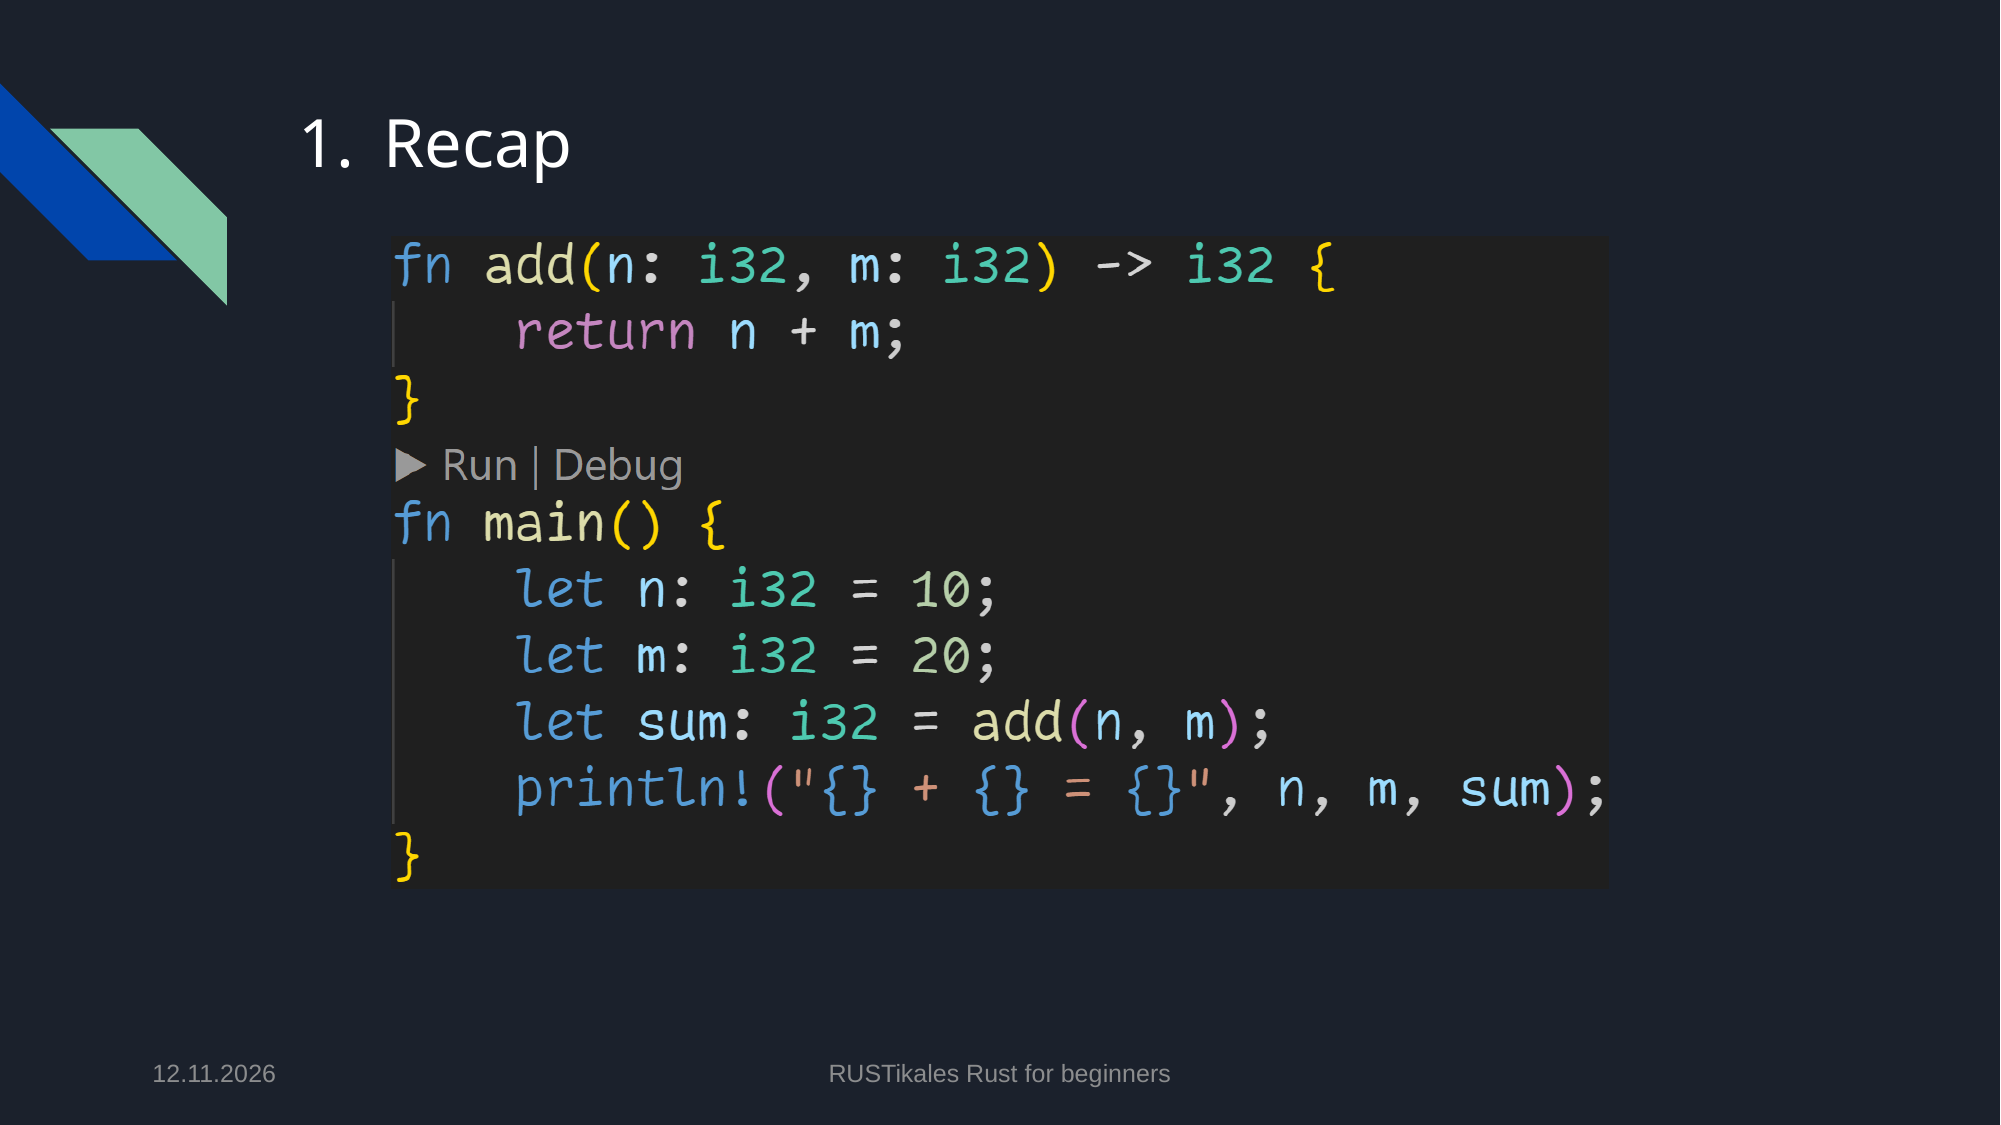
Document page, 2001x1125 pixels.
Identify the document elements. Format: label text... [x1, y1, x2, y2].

title Recap [283, 86, 1824, 287]
picture [391, 236, 1609, 889]
footer RUSTikales Rust for beginners [662, 1042, 1338, 1103]
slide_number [137, 1042, 588, 1103]
